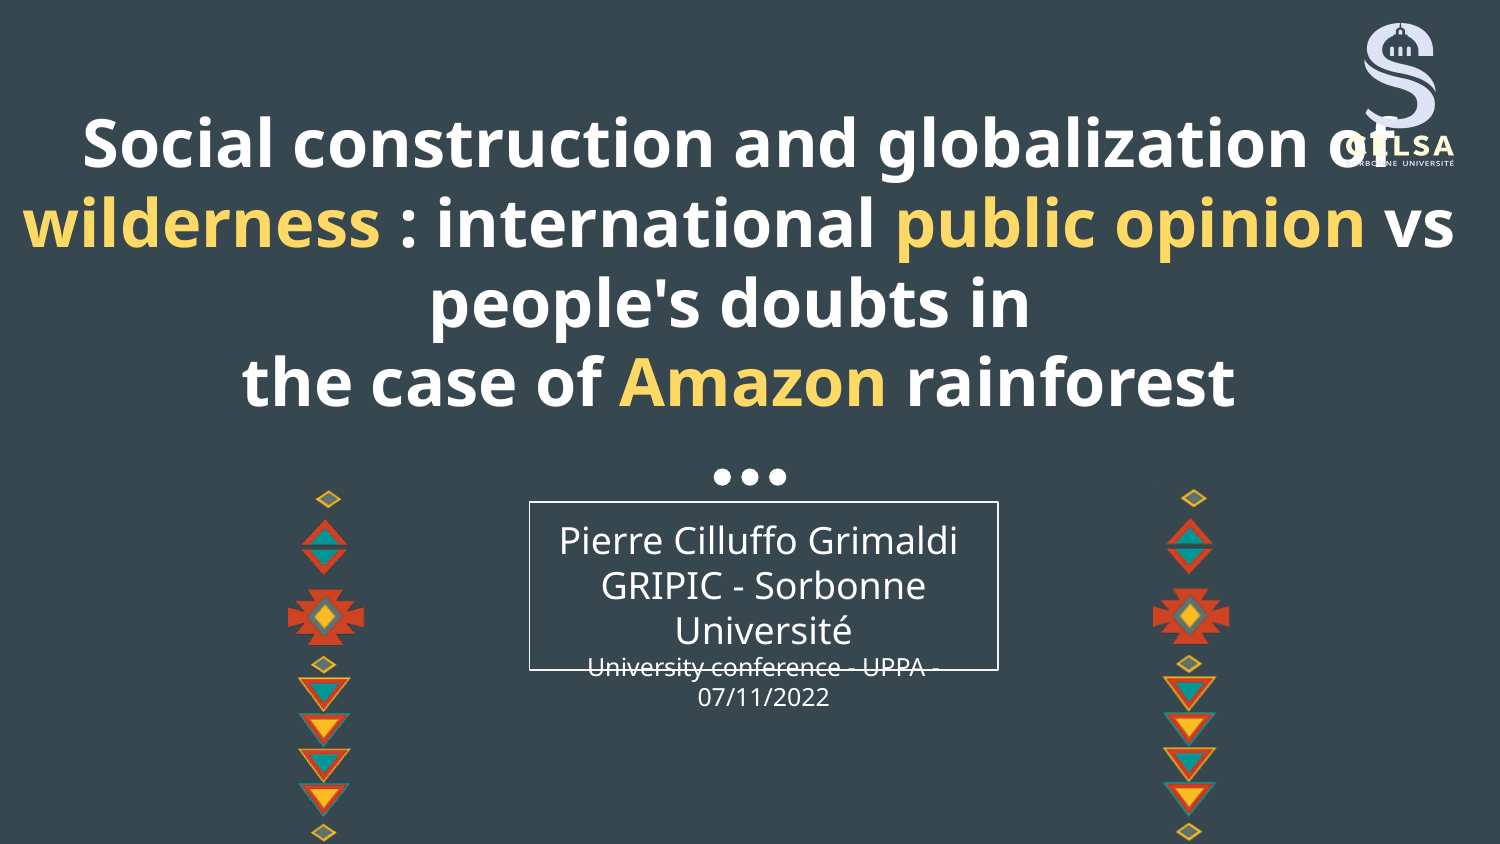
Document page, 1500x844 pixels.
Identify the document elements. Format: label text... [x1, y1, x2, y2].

picture [1152, 475, 1240, 844]
picture [288, 476, 375, 844]
picture [1346, 23, 1455, 166]
title Social construction and globalization of wilderness : international public opinion vs people's doubts in the case of Amazon rainforest [0, 151, 1479, 436]
subtitle Pierre Cilluffo Grimaldi GRIPIC - Sorbonne Université University conference - UPPA - 07/11/2022 [529, 501, 999, 671]
